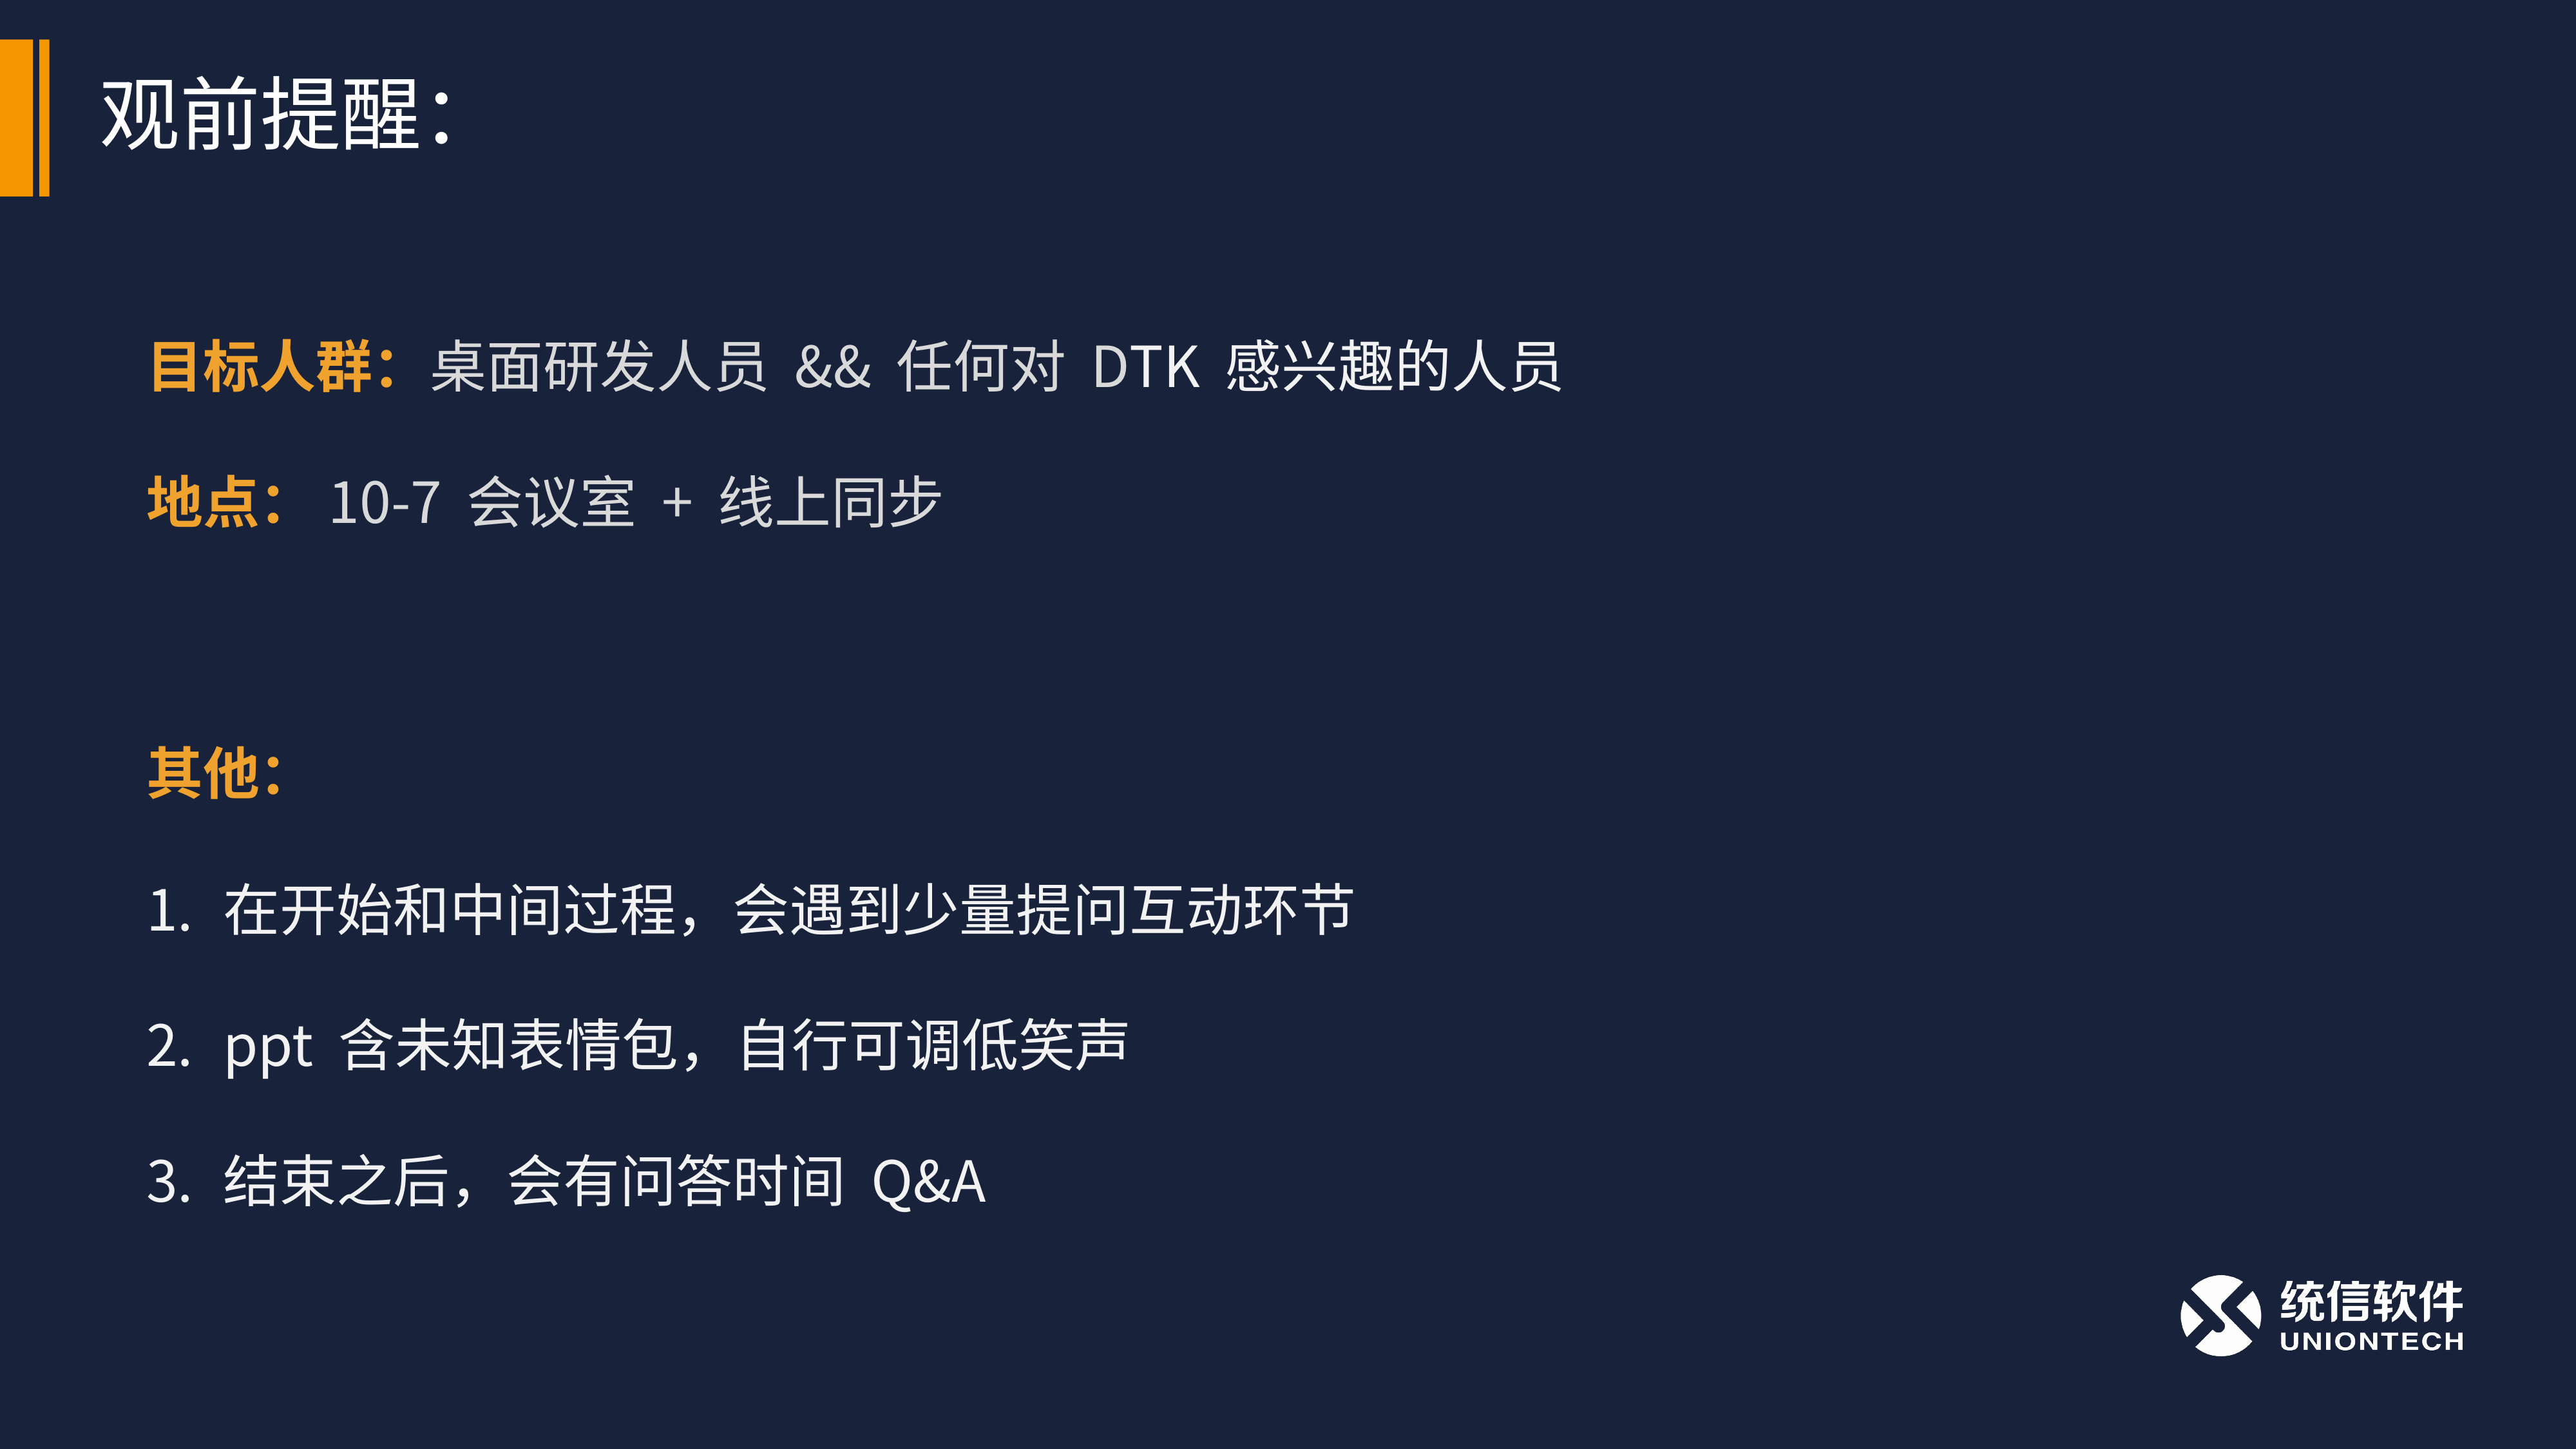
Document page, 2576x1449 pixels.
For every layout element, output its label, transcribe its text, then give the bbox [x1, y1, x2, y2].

title 观前提醒： [90, 39, 2313, 197]
list 目标人群：桌面研发人员 && 任何对 DTK 感兴趣的人员 地点：10-7 会议室 + 线上同步 其他： 在开始和中间过程，会遇到少量提问互动环节 ppt 含未知表情包，自行可调低笑声 结束之后，会有问答时间 Q&A [137, 258, 2399, 1225]
picture [2180, 1275, 2463, 1356]
